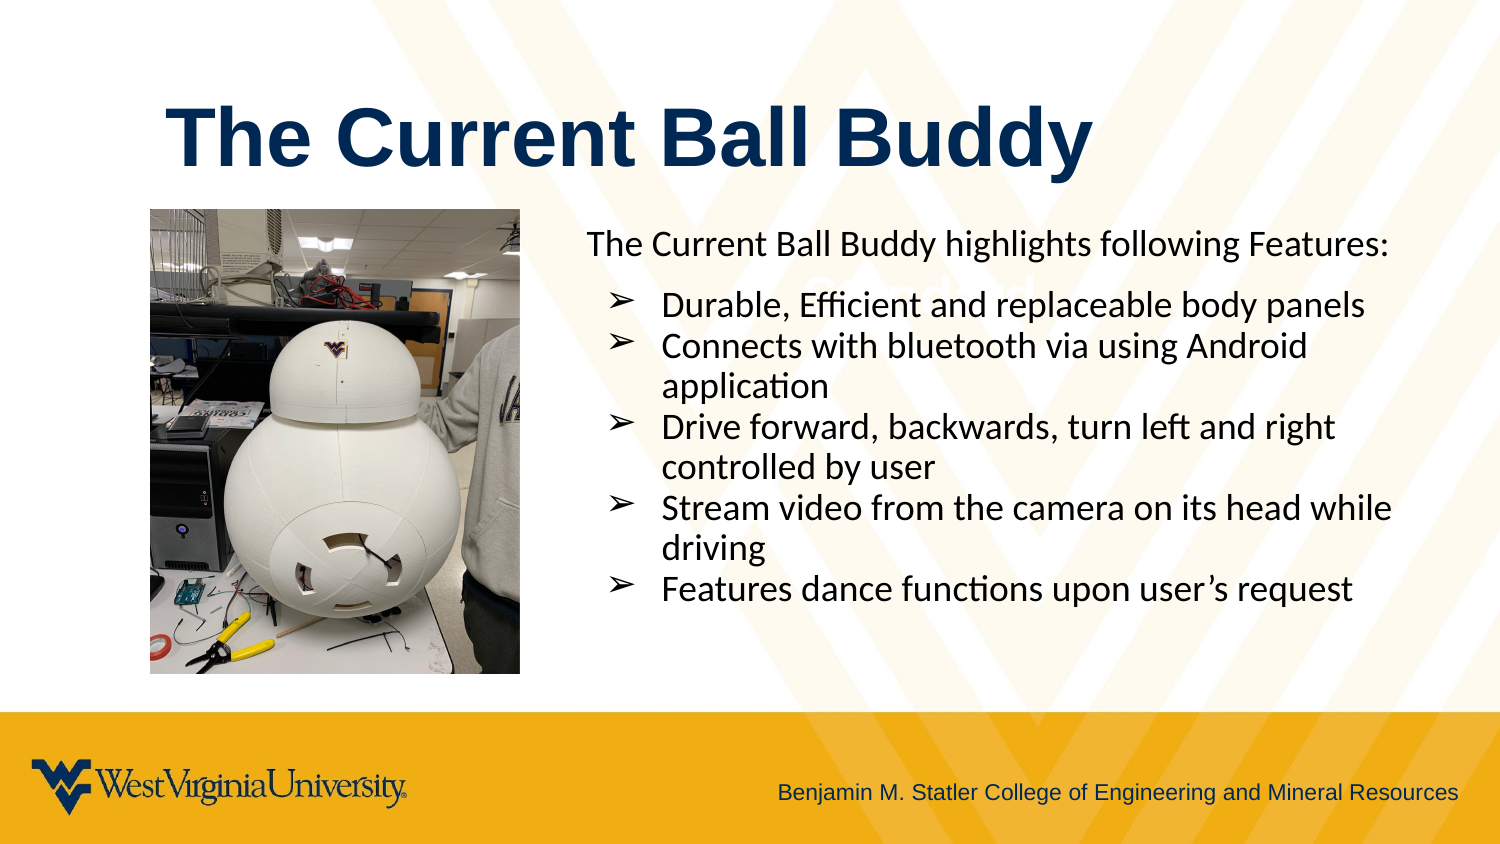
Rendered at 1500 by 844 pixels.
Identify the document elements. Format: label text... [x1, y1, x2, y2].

text_box Benjamin M. Statler College of Engineering and Mineral Resources [762, 773, 1500, 840]
text_box The Current Ball Buddy highlights following Features: Durable, Efficient and replaceable body panels Connects with bluetooth via using Android application Drive forward, backwards, turn left and right controlled by user Stream video from the camera on its head while driving Features dance functions upon user’s request [571, 209, 1443, 688]
title The Current Ball Buddy [150, 68, 1500, 210]
picture [0, 0, 1500, 844]
